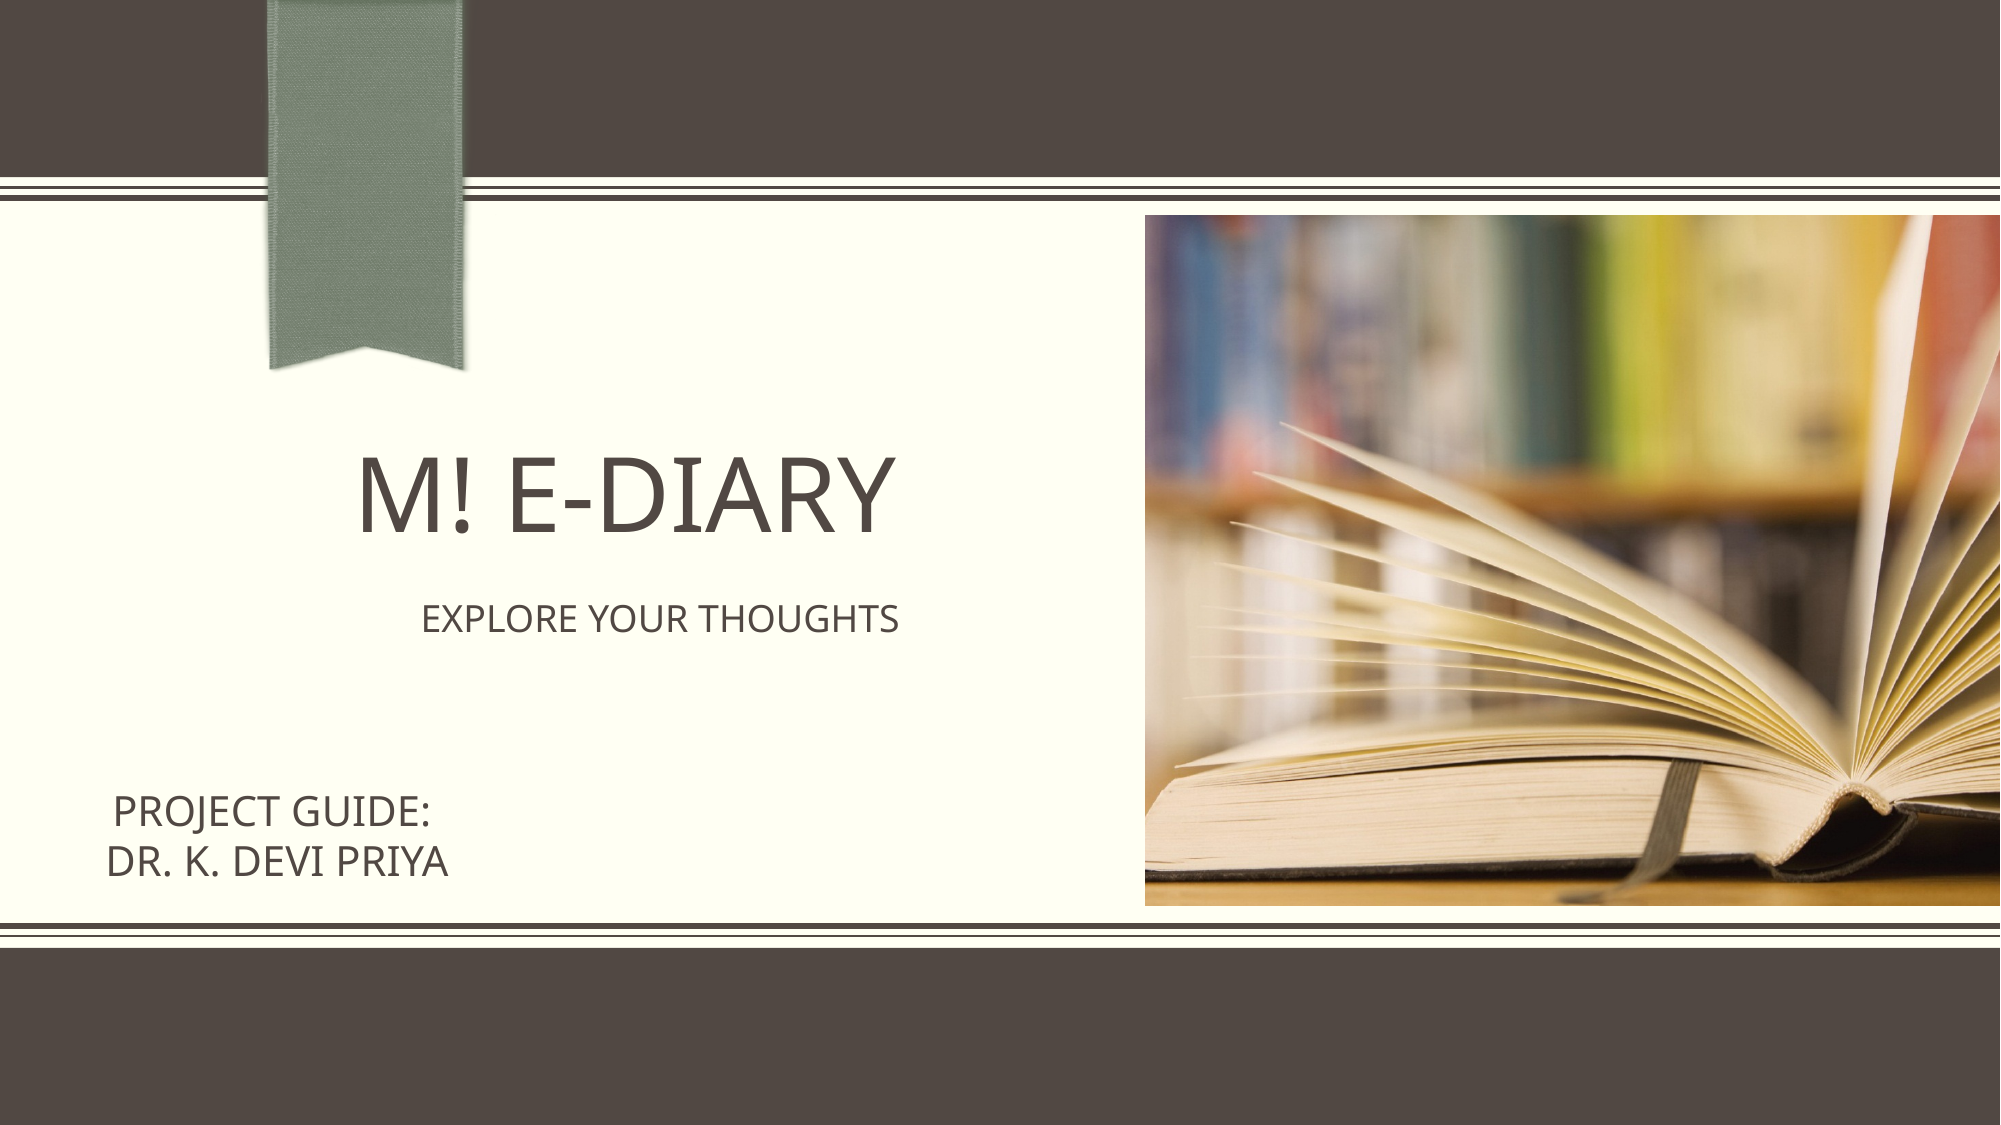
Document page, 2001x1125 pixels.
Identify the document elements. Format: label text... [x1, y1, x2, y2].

text_box PROJECT GUIDE: DR. K. DEVI PRIYA [12, 777, 542, 893]
picture [1145, 214, 2000, 906]
title M! e-diary [353, 377, 1000, 621]
subtitle EXPLORE YOUR THOUGHTS [420, 592, 934, 663]
